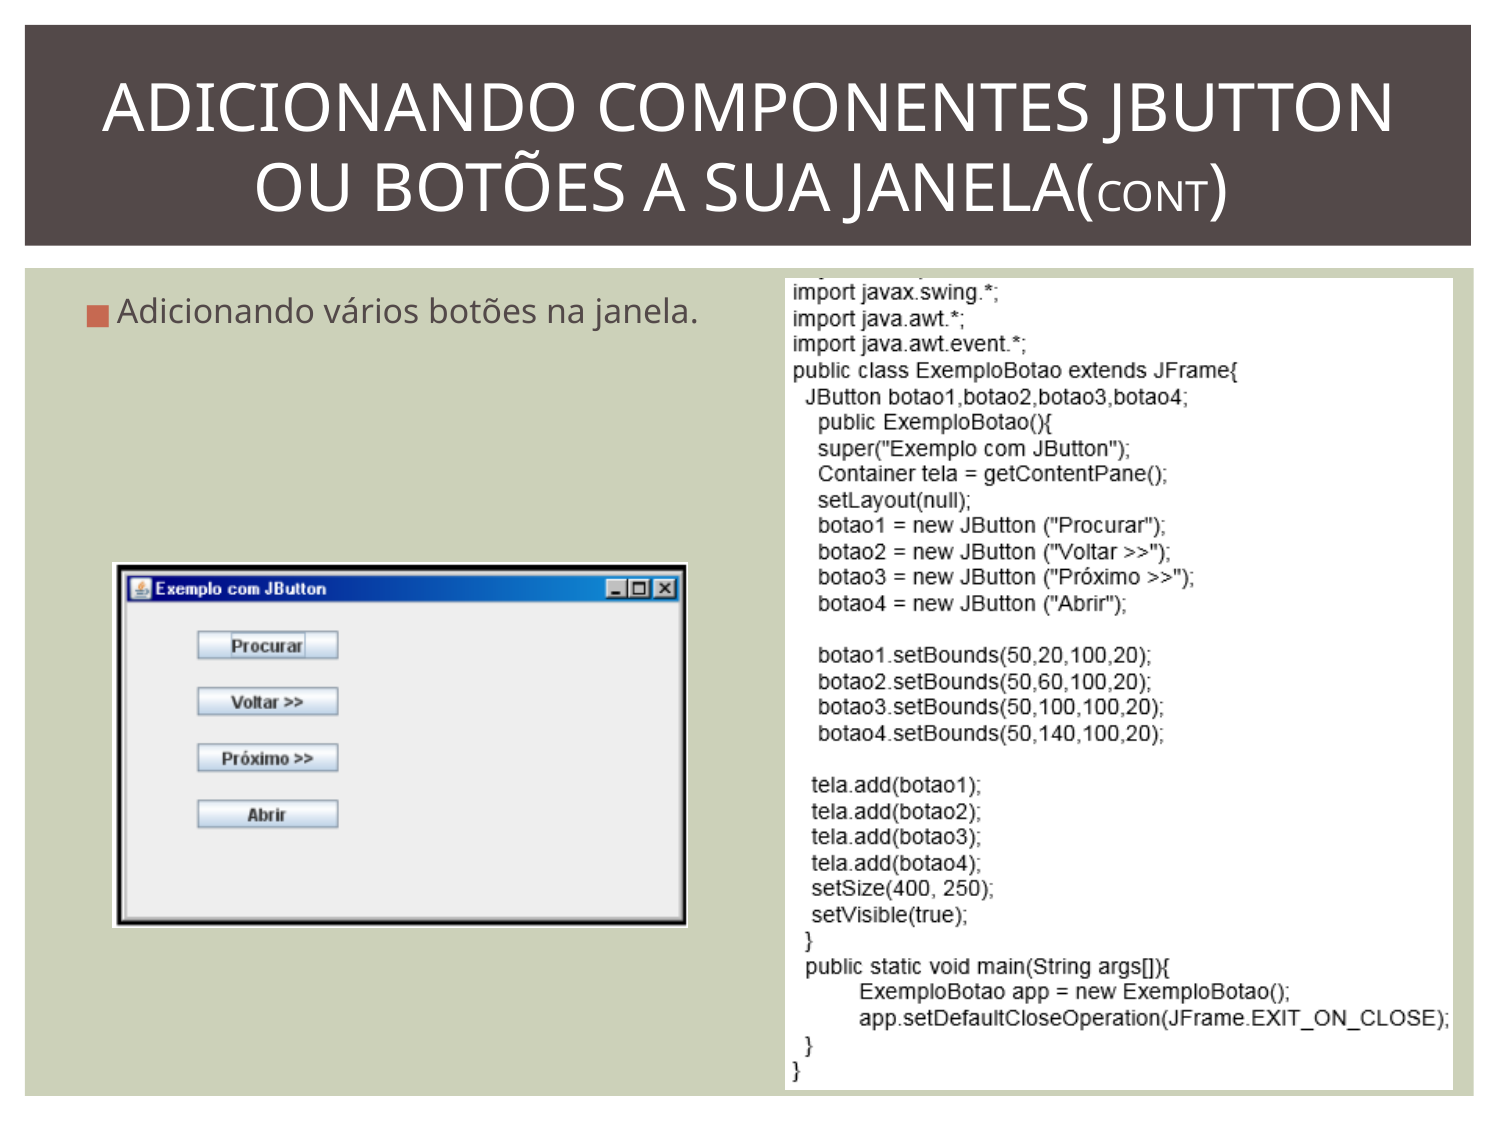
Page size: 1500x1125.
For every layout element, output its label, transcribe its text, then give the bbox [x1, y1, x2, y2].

picture [785, 278, 1453, 1091]
picture [111, 562, 688, 929]
list Adicionando vários botões na janela. [62, 281, 715, 374]
title ADICIONANDO COMPONENTES JBUTTON OU BOTÕES A SUA JANELA(CONT) [62, 58, 1438, 232]
